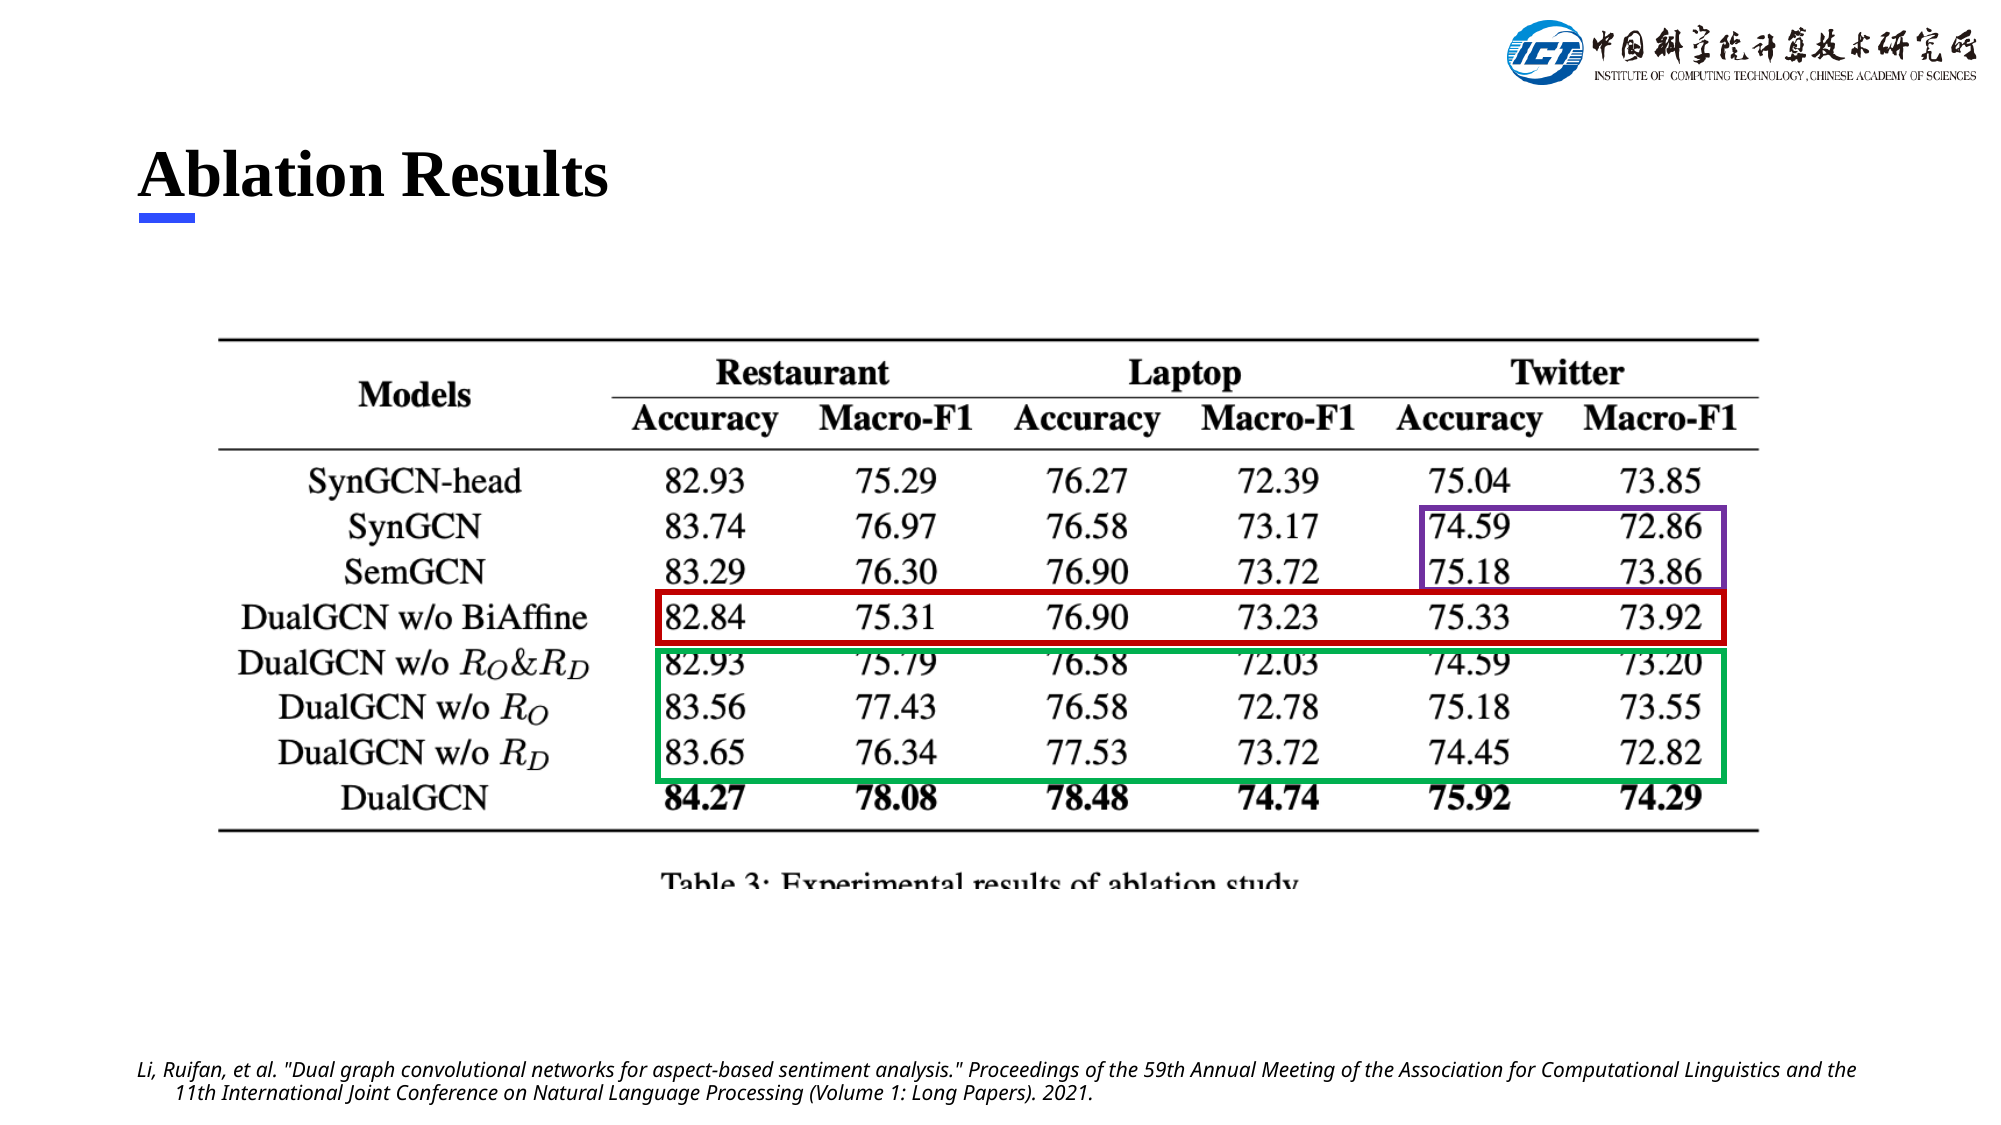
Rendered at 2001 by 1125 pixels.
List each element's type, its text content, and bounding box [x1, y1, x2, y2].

text_box Li, Ruifan, et al. "Dual graph convolutional networks for aspect-based sentiment analysis." Proceedings of the 59th Annual Meeting of the Association for Computational Linguistics and the 11th International Joint Conference on Natural Language Processing (Volume 1: Long Papers). 2021. [122, 1052, 1909, 1115]
list Ablation Results [122, 131, 1848, 214]
picture [1507, 20, 1539, 49]
picture [1507, 20, 1982, 93]
picture [174, 311, 1825, 889]
